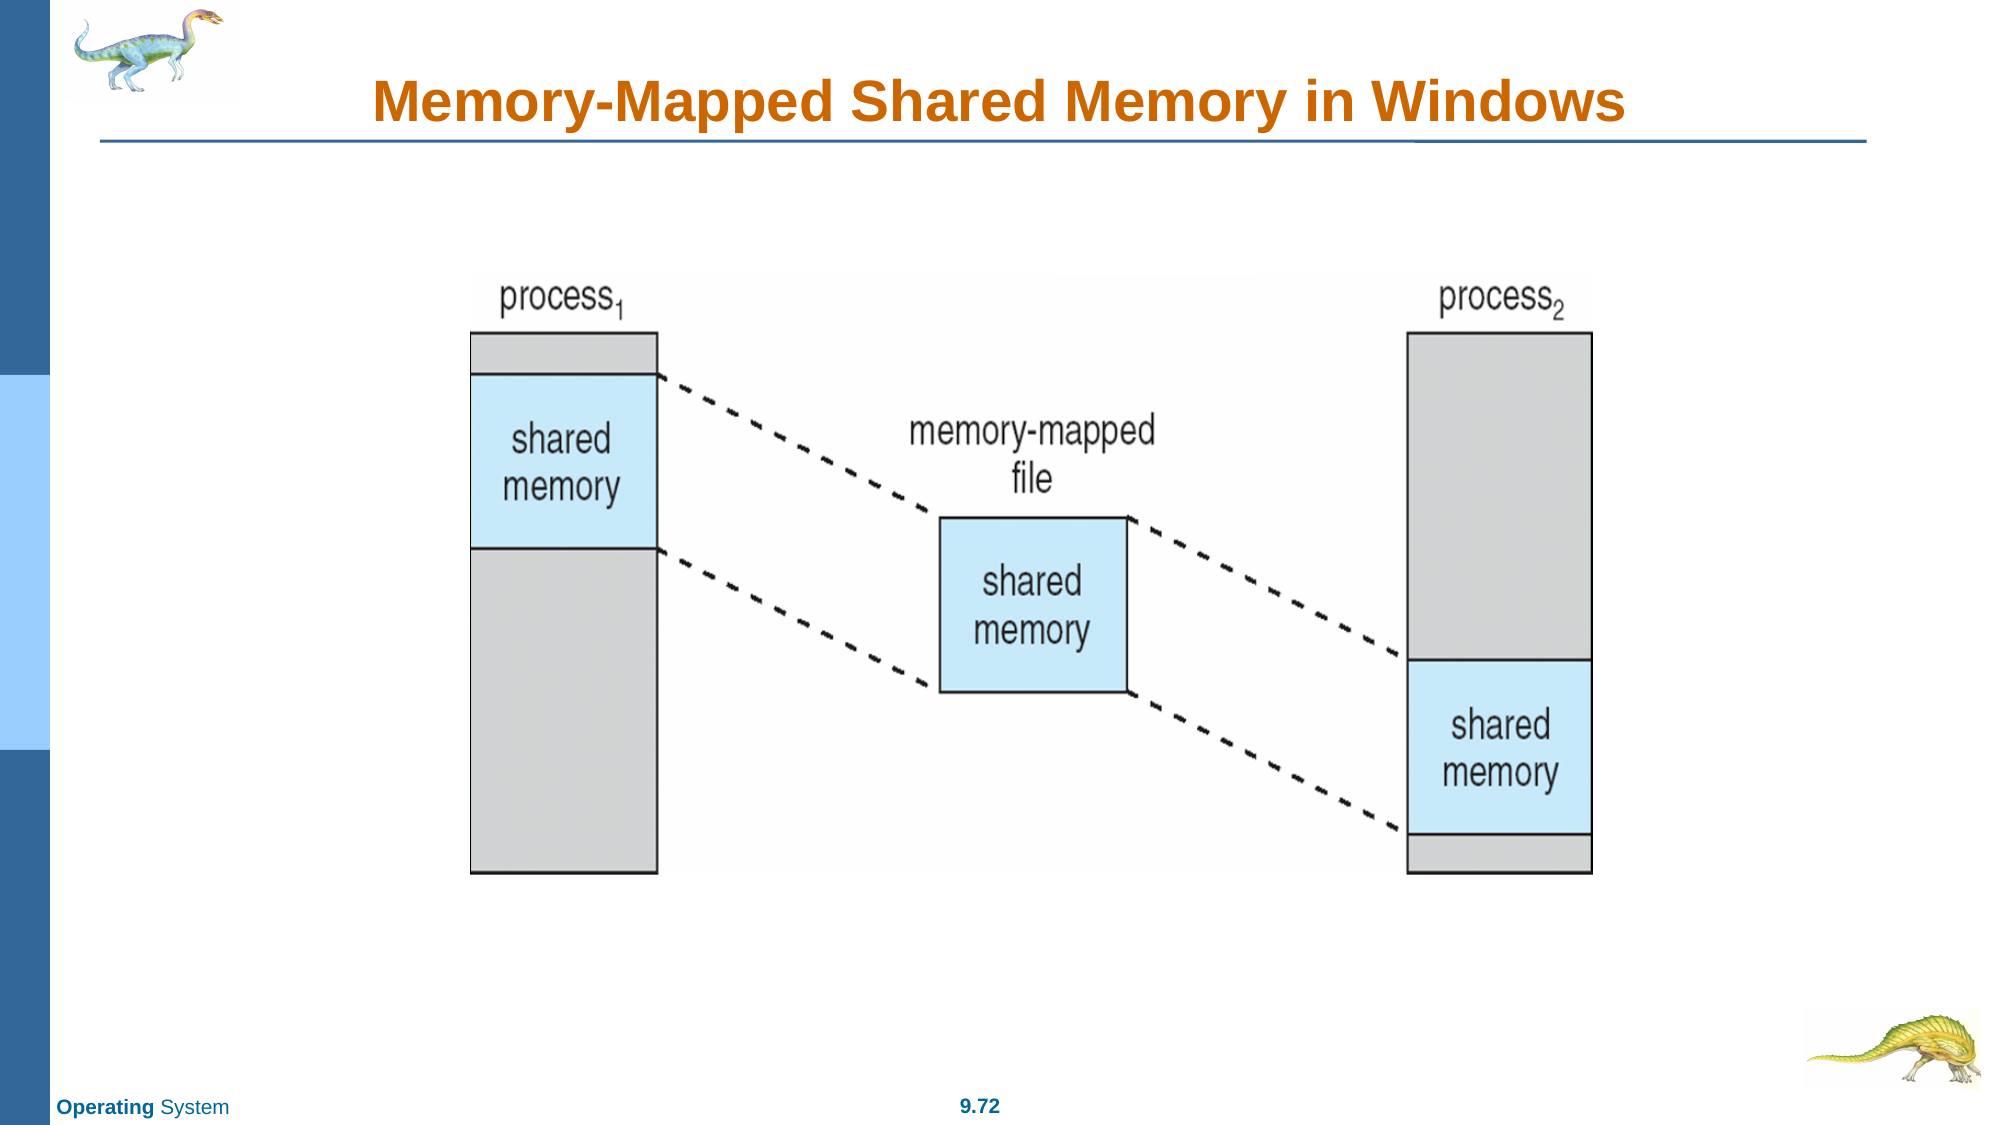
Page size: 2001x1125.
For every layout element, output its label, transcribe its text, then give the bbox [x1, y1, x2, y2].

title Memory-Mapped Shared Memory in Windows [99, 45, 1900, 141]
picture [62, 0, 240, 101]
picture [1804, 1007, 1982, 1090]
picture [470, 269, 1593, 878]
